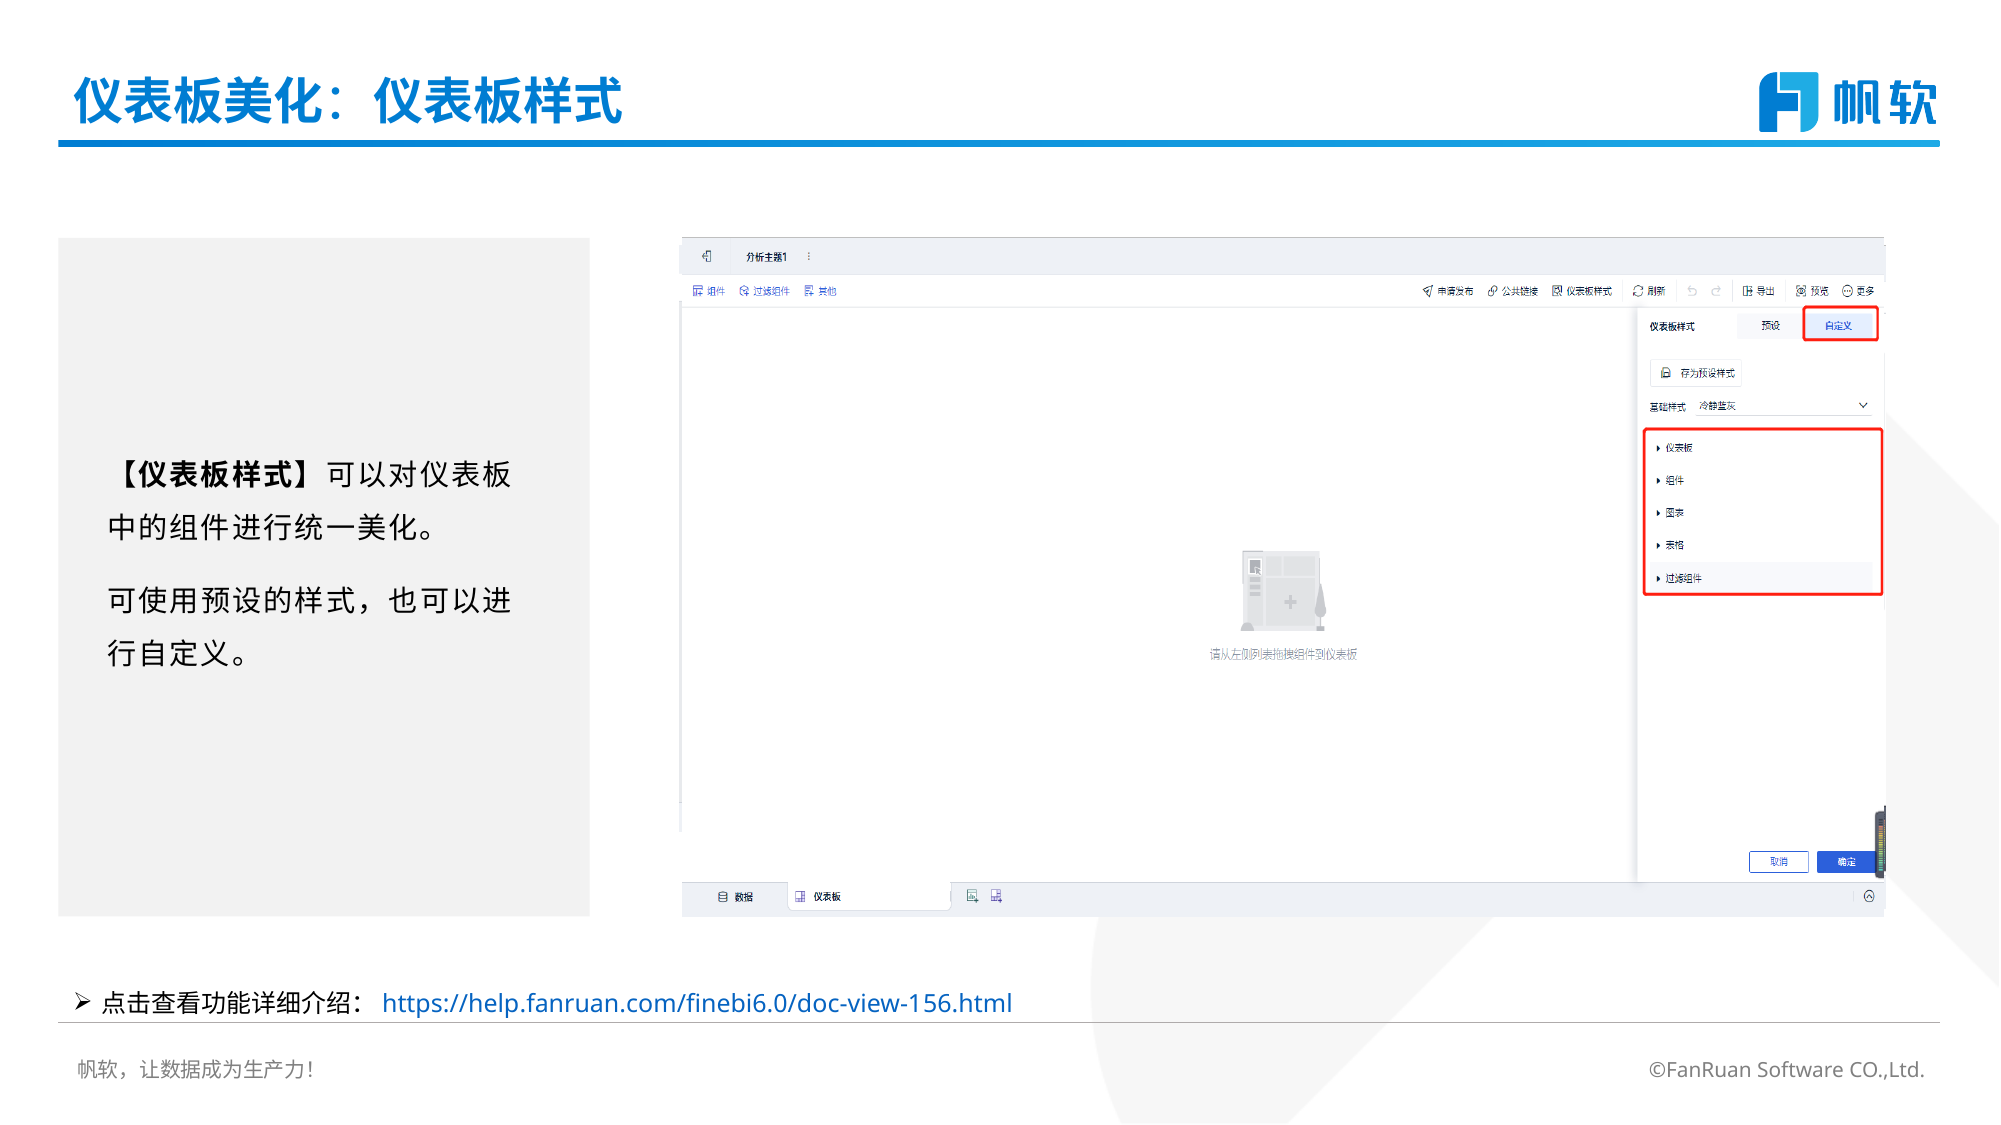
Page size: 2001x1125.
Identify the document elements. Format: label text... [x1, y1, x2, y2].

list 【仪表板样式】可以对仪表板中的组件进行统一美化。 可使用预设的样式，也可以进行自定义。 [92, 431, 557, 824]
picture [0, 0, 1999, 1125]
title 仪表板美化：仪表板样式 [58, 67, 1696, 139]
text_box 点击查看功能详细介绍：https://help.fanruan.com/finebi6.0/doc-view-156.html [58, 980, 1831, 1029]
text_box [57, 237, 591, 917]
